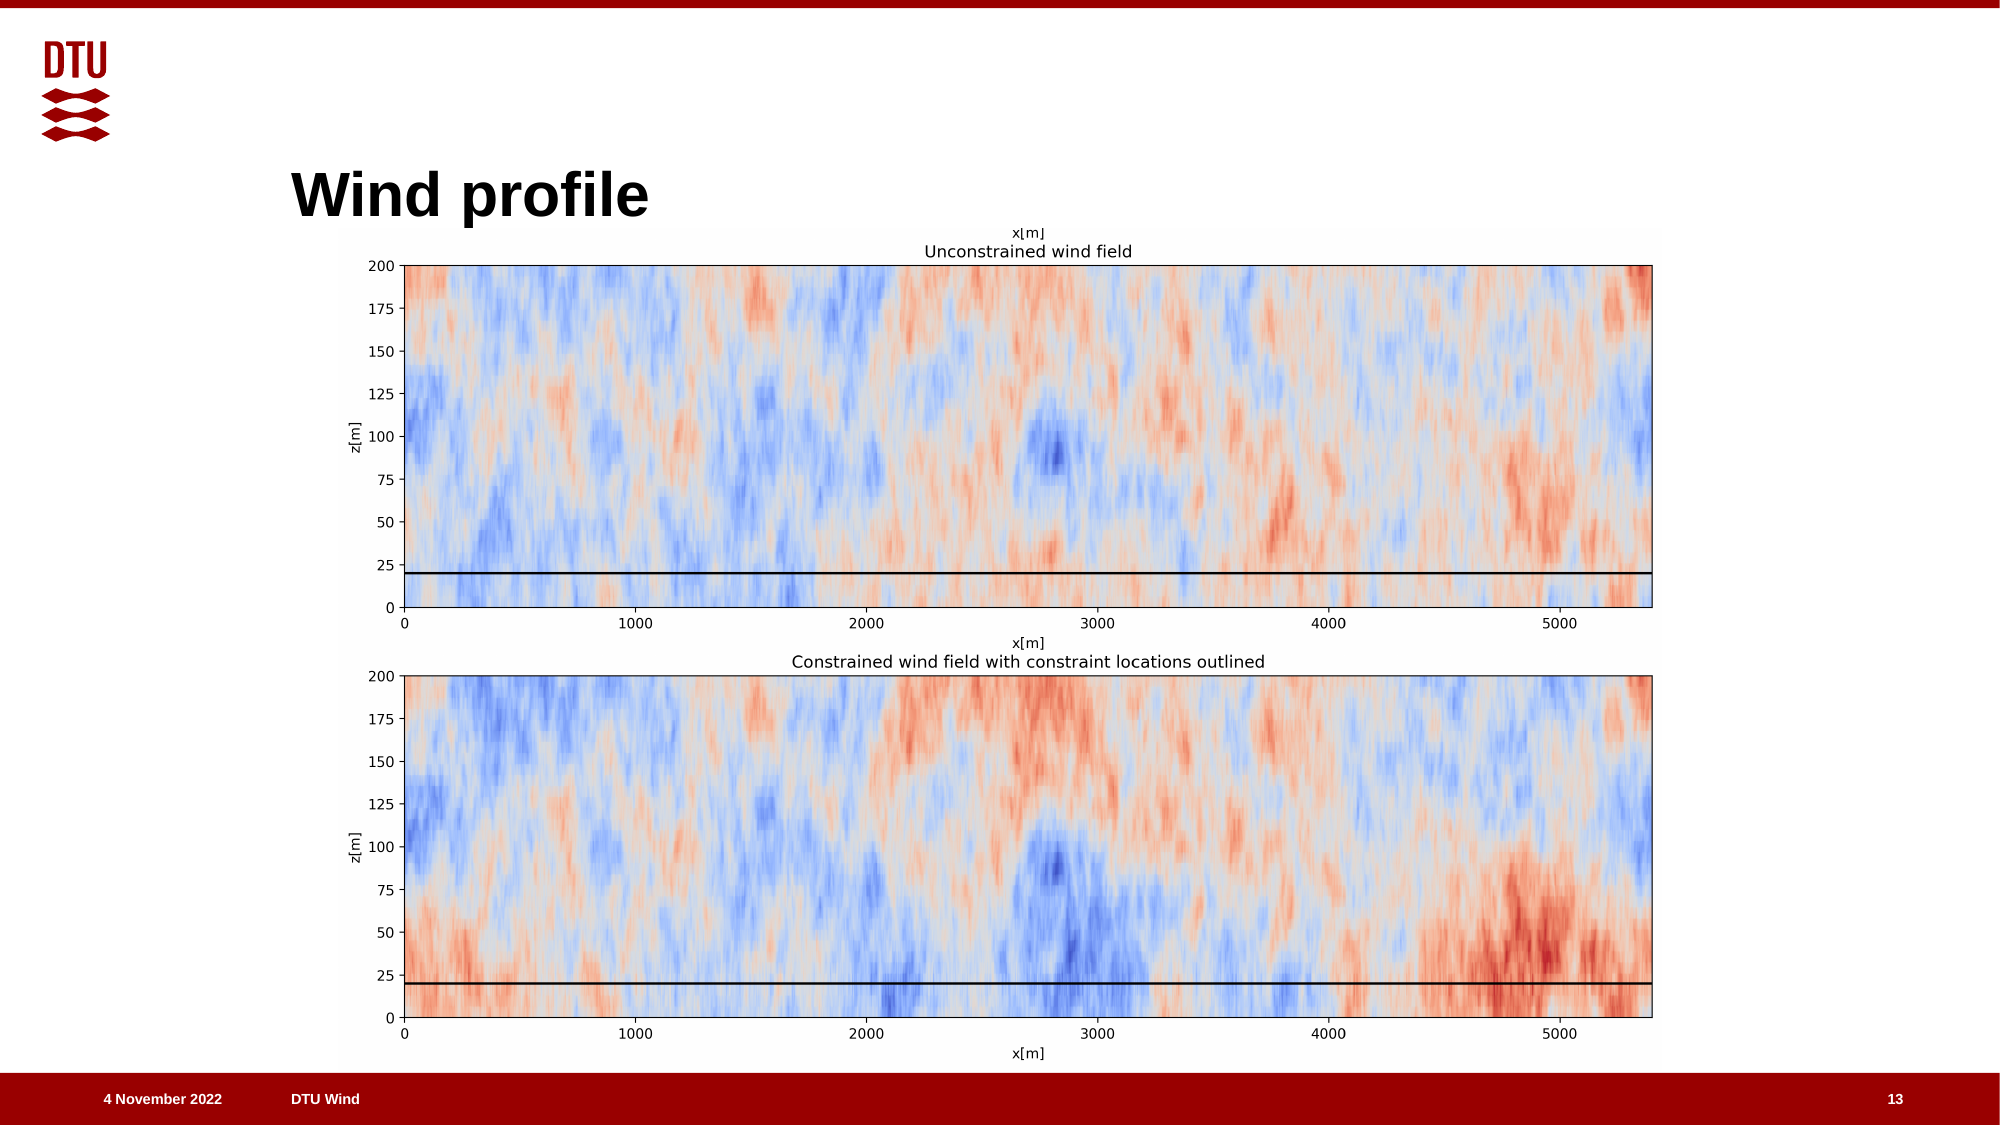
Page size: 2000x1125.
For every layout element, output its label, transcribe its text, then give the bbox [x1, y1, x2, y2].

slide_number 13 [1887, 1073, 1959, 1125]
title Wind profile [291, 69, 1819, 230]
picture [338, 227, 1662, 1071]
